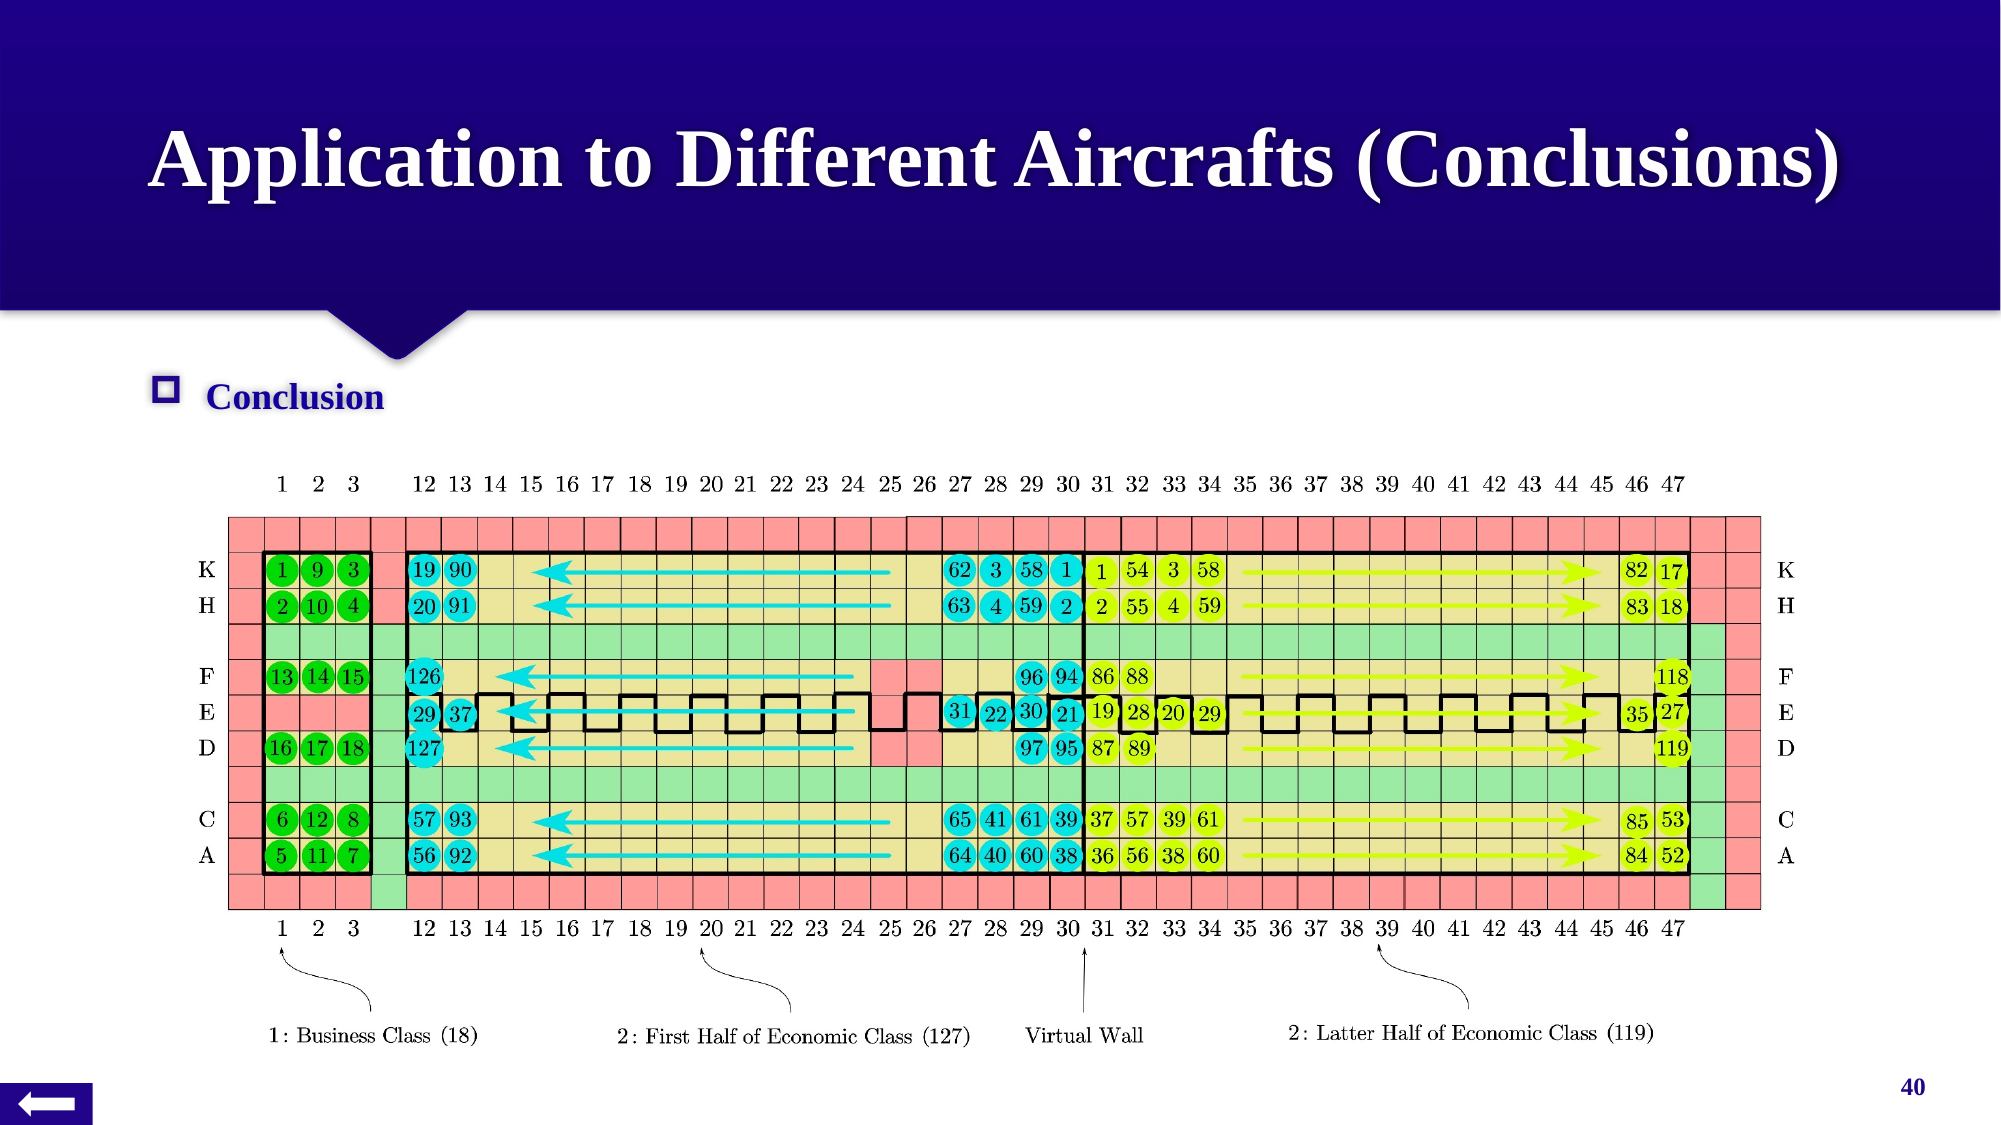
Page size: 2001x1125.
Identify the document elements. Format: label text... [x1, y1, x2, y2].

title Application to Different Aircrafts (Conclusions) [132, 73, 1868, 233]
text_box [0, 1081, 95, 1125]
text_box 40 [1885, 1062, 2000, 1108]
list Conclusion [134, 364, 985, 962]
picture [174, 434, 1826, 1079]
